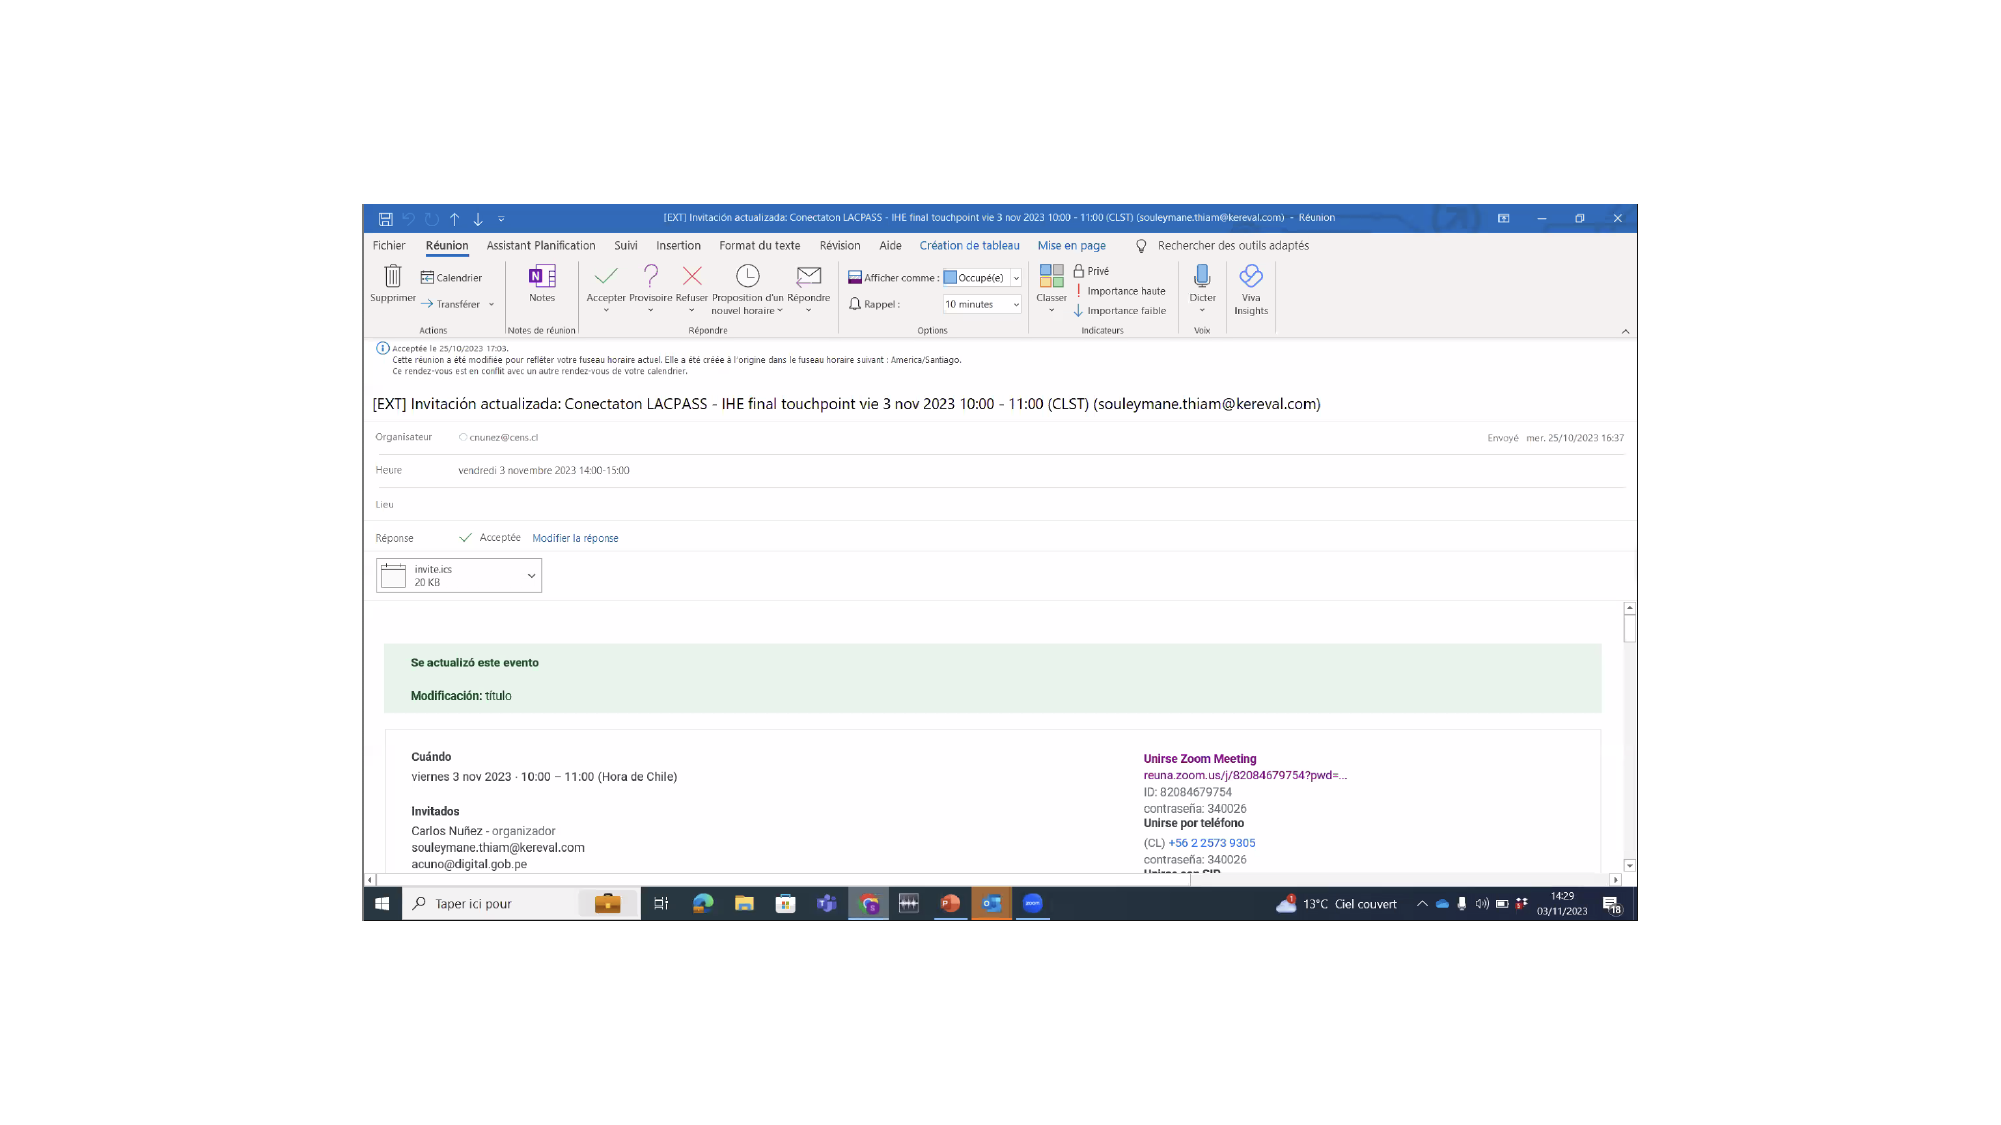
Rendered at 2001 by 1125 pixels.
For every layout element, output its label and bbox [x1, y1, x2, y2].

picture [361, 203, 1638, 922]
